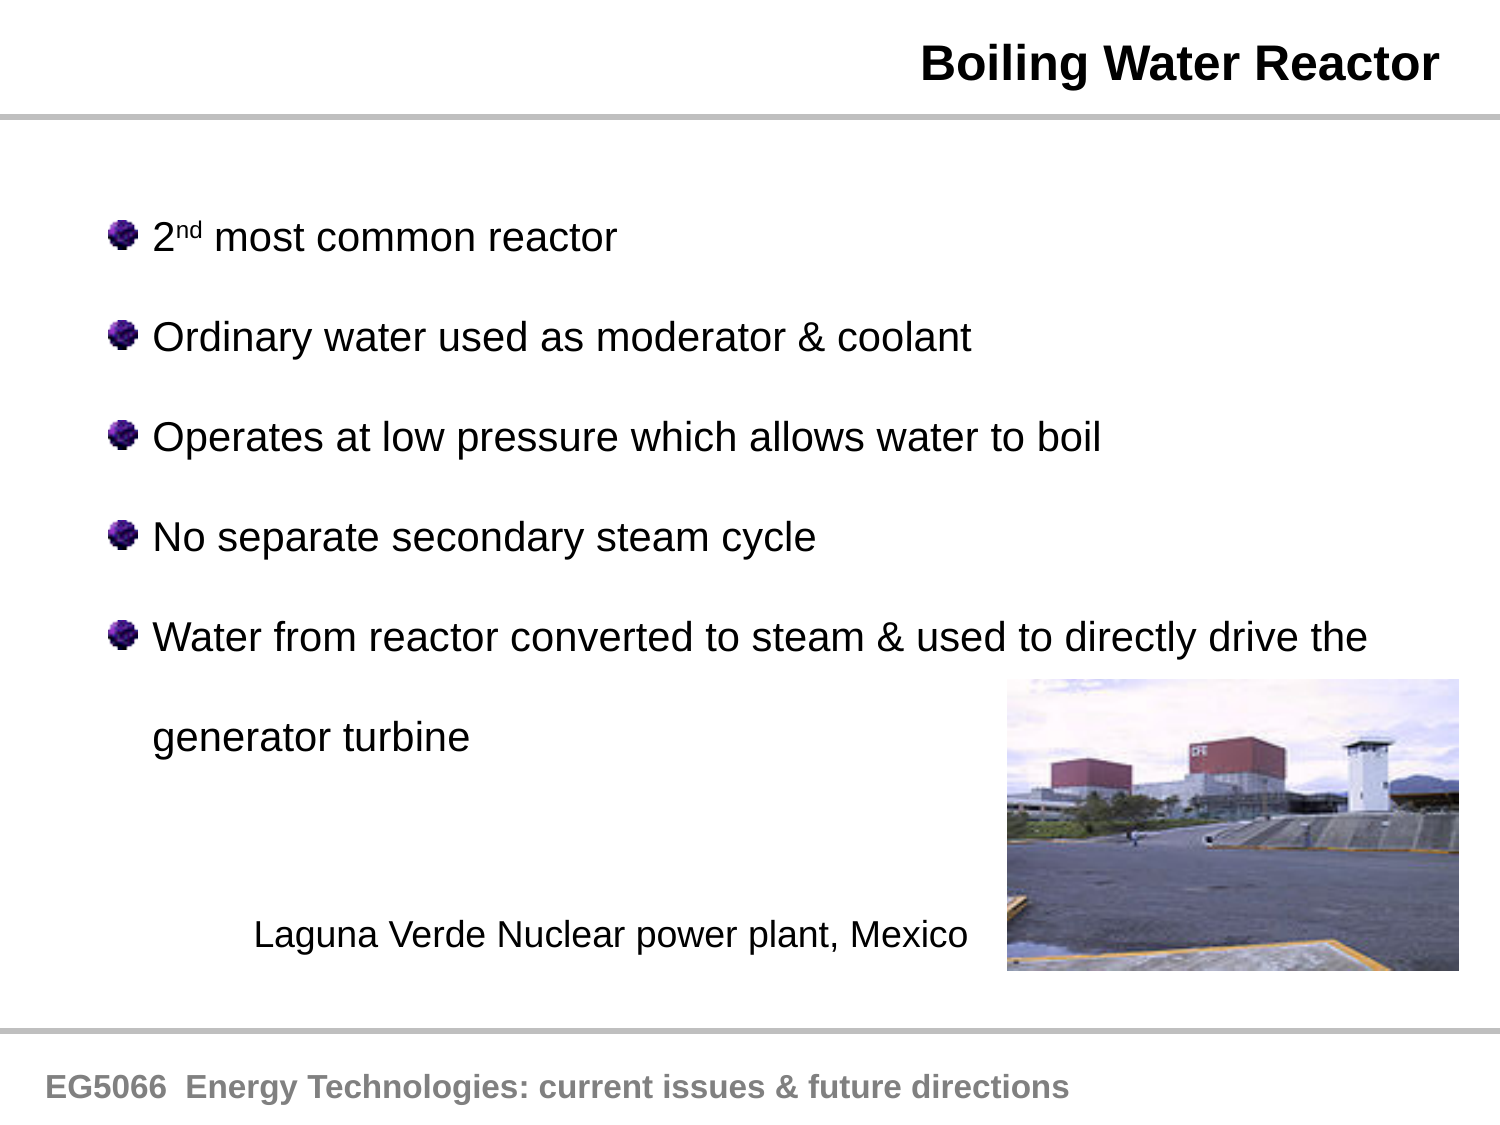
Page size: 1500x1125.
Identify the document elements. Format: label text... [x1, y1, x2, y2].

text_box 2nd most common reactor Ordinary water used as moderator & coolant Operates at low pressure which allows water to boil No separate secondary steam cycle Water from reactor converted to steam & used to directly drive the generator turbine [93, 152, 1454, 768]
picture [108, 420, 138, 450]
picture [108, 620, 138, 650]
text_box Boiling Water Reactor [904, 23, 1456, 99]
text_box Laguna Verde Nuclear power plant, Mexico [238, 902, 984, 963]
picture [108, 220, 138, 250]
picture [108, 520, 138, 550]
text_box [1007, 679, 1460, 1023]
picture [108, 320, 138, 350]
